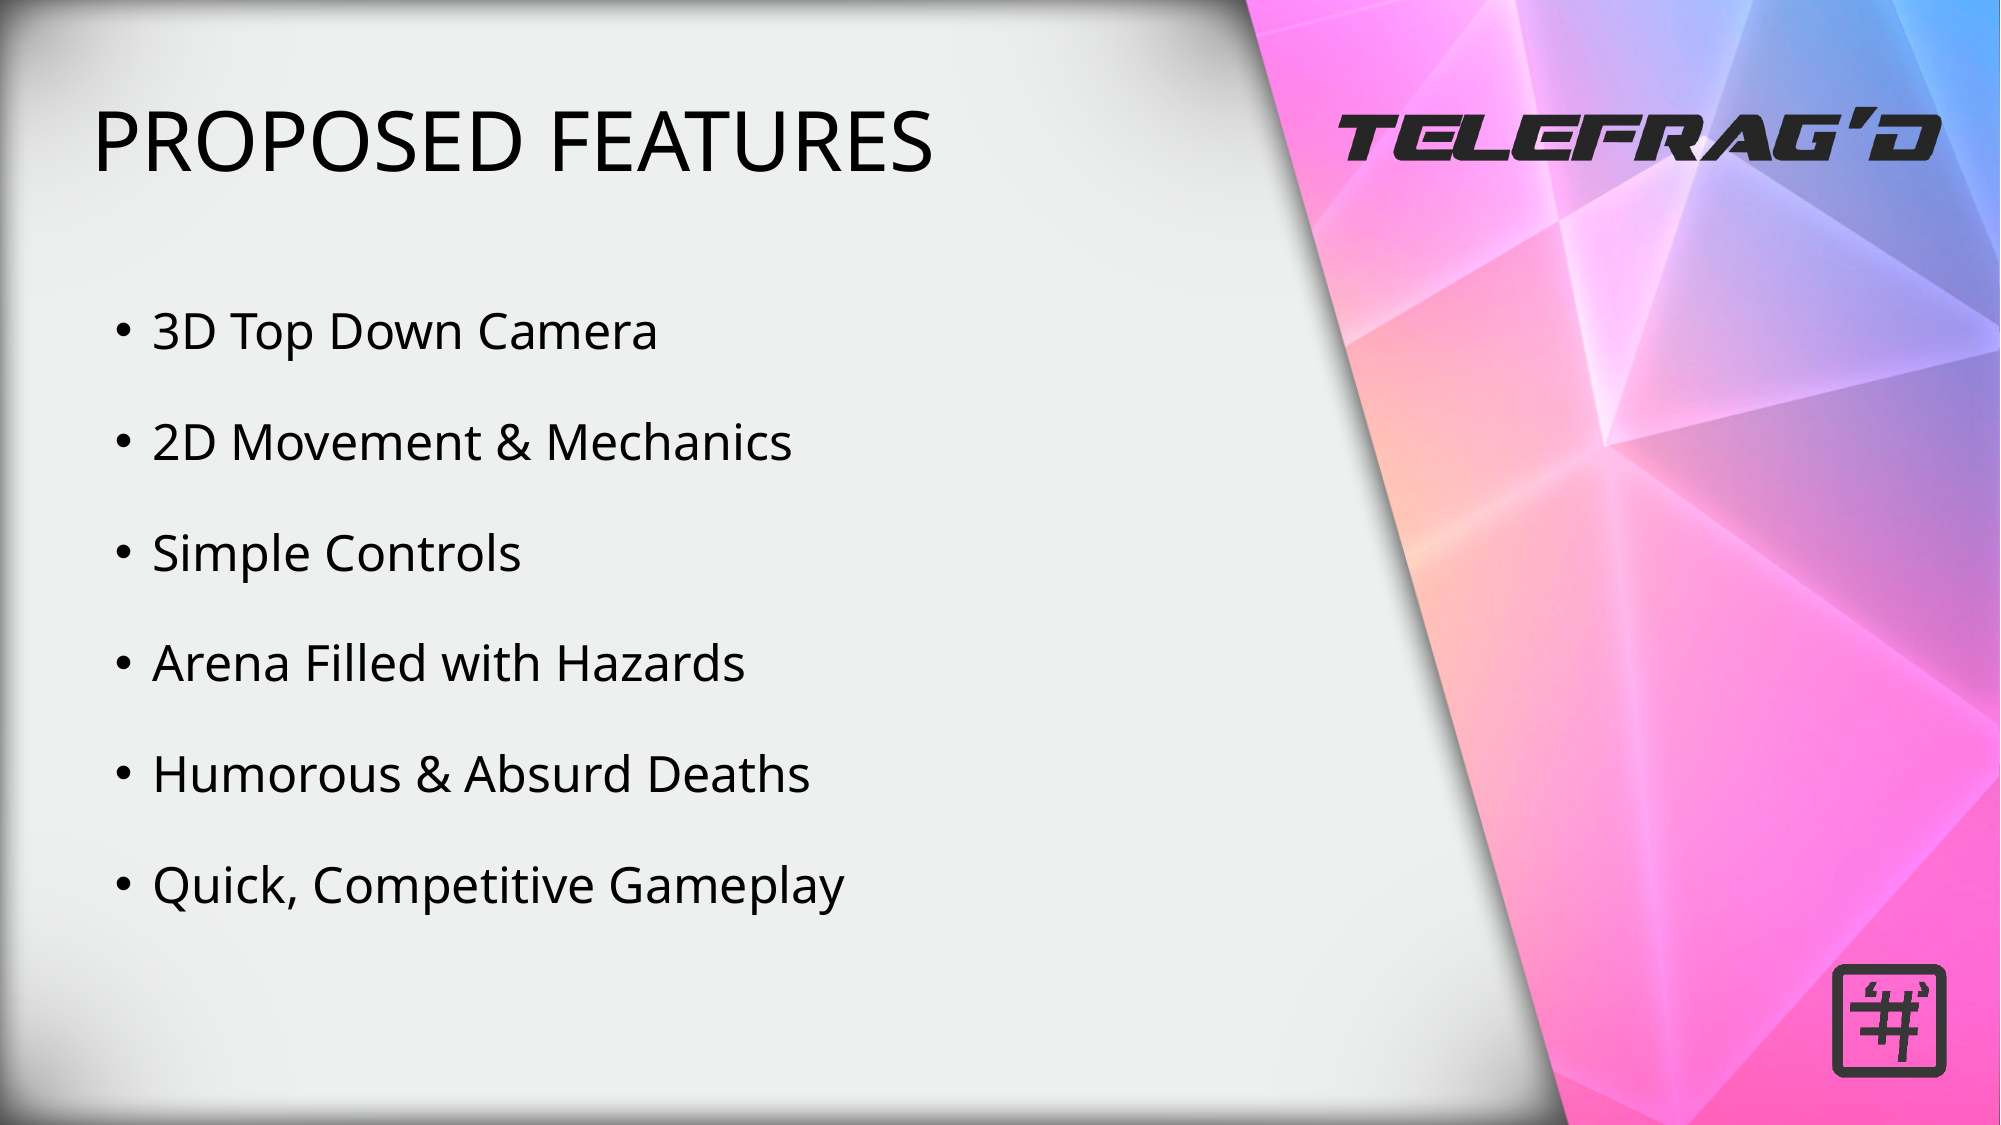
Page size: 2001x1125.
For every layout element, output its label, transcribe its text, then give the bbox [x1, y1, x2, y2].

list PROPOSED FEATURES [76, 91, 1185, 216]
list 3D Top Down Camera 2D Movement & Mechanics Simple Controls Arena Filled with Hazards Humorous & Absurd Deaths Quick, Competitive Gameplay [99, 261, 1769, 1029]
picture [0, 0, 2001, 1125]
